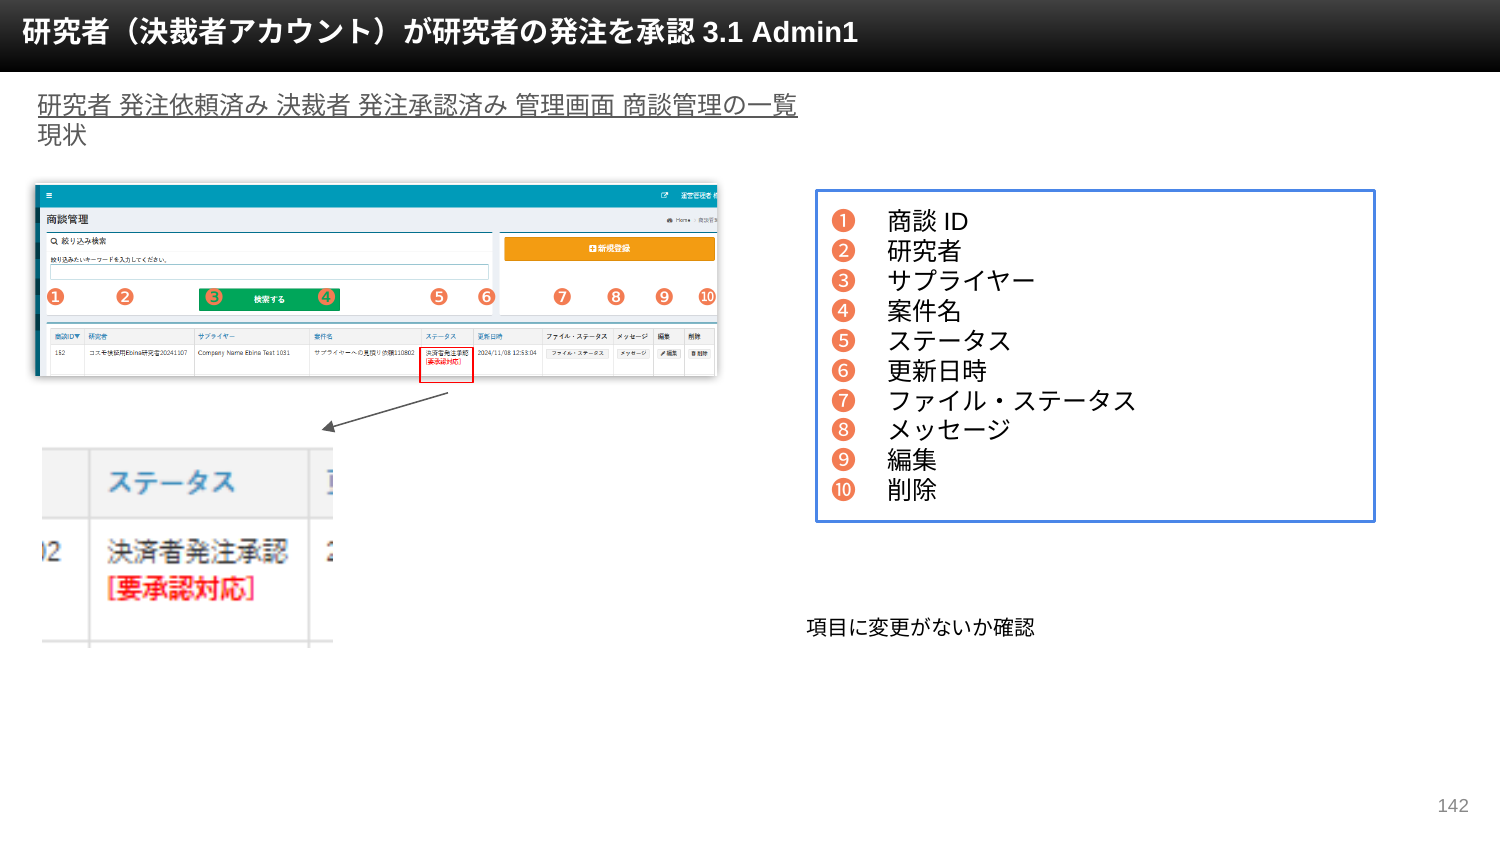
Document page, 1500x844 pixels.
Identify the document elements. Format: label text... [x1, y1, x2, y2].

text_box ‹#› [1378, 782, 1481, 827]
text_box 項目に変更がないか確認 [791, 602, 1367, 653]
text_box 研究者 発注依頼済み 決裁者 発注承認済み 管理画面 商談管理の一覧 現状 [22, 75, 1430, 165]
text_box 研究者（決裁者アカウント）が研究者の発注を承認3.1 Admin1 [22, 13, 1291, 59]
picture [35, 182, 718, 377]
text_box [0, 0, 1500, 72]
text_box ❿ [721, 294, 730, 313]
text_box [321, 392, 449, 431]
text_box ❶ 商談ID ❷ 研究者 ❸ サプライヤー ❹ 案件名 ❺ ステータス ❻ 更新日時 ❼ ファイル・ステータス ❽ メッセージ ❾ 編集 ❿ 削除 [816, 190, 1375, 522]
picture [41, 440, 333, 648]
